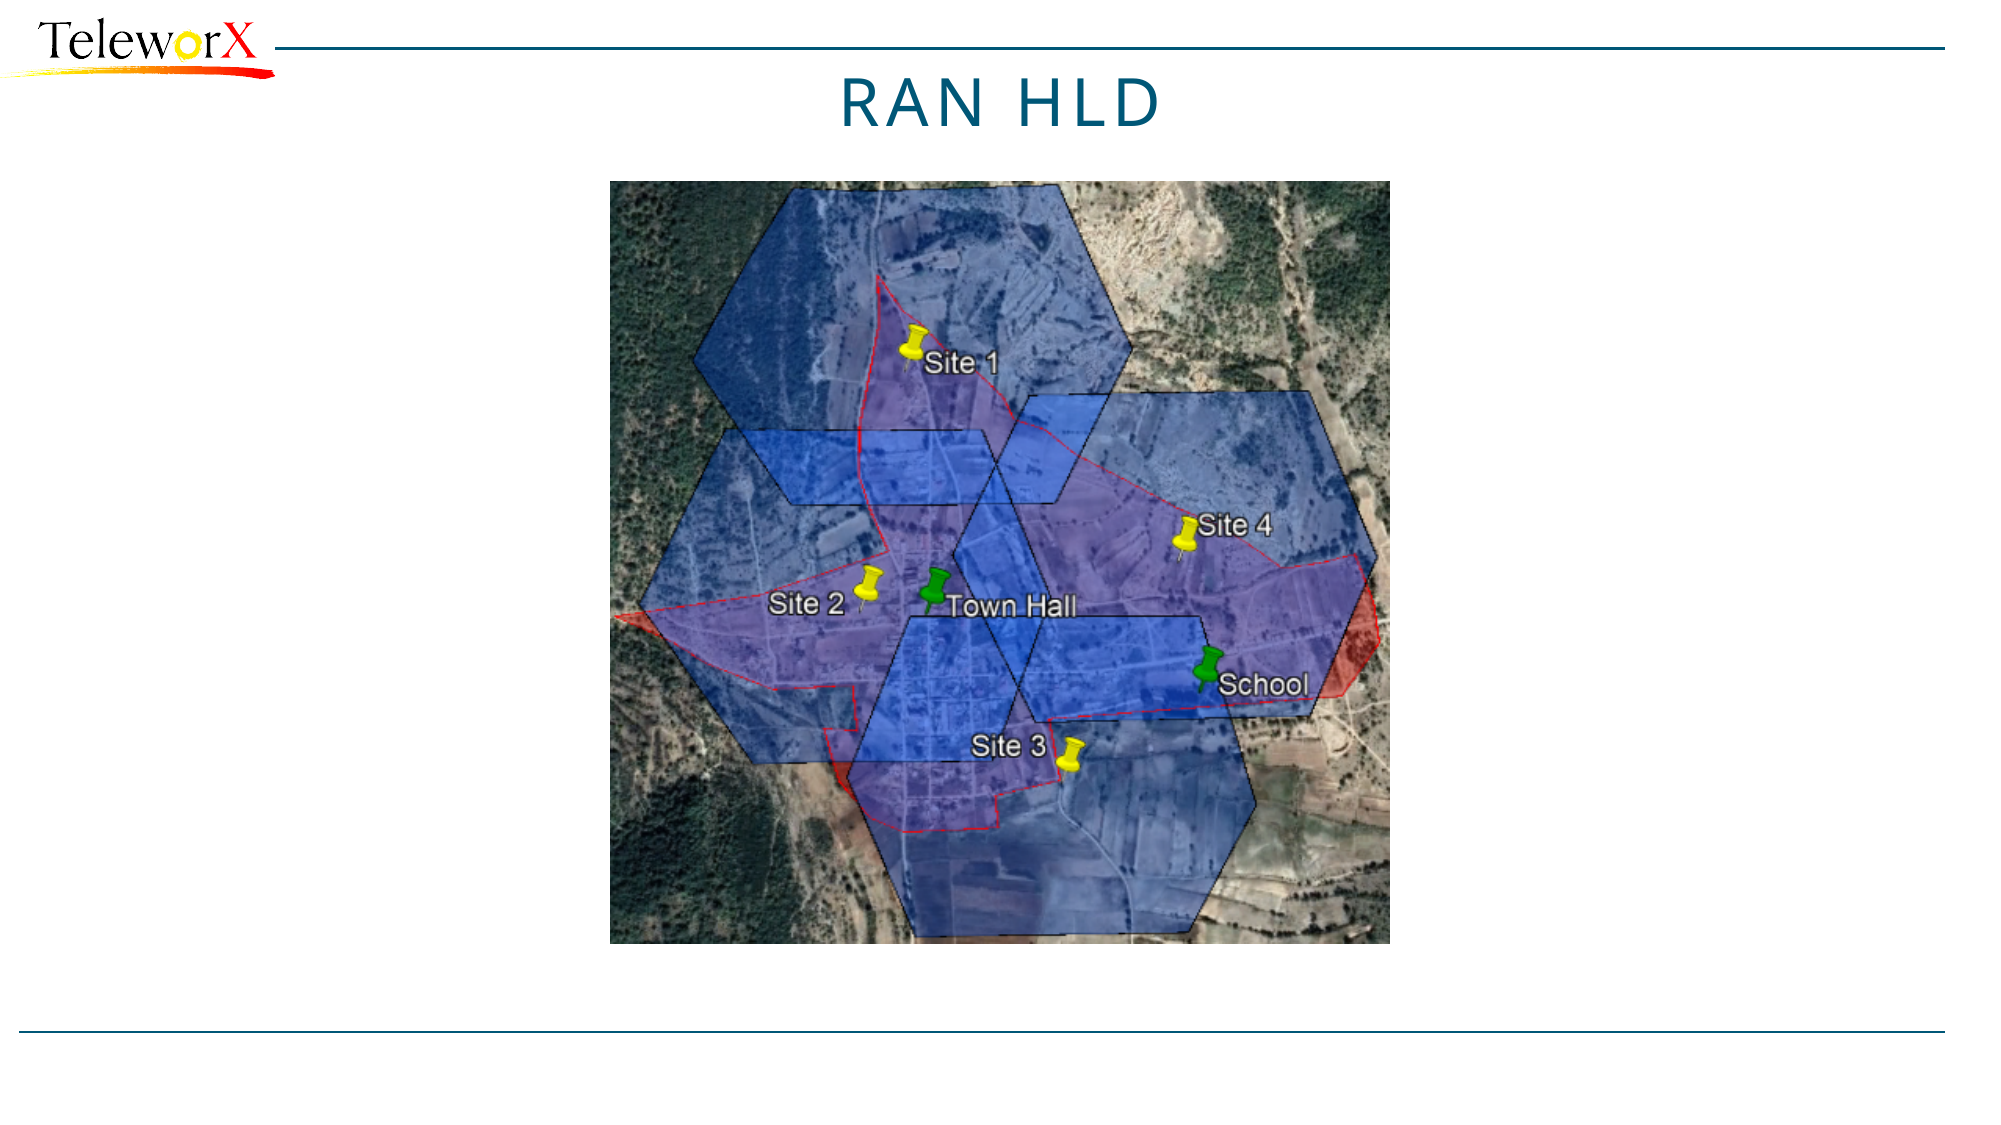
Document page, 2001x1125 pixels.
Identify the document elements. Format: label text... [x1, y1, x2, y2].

title RAN HLD [0, 57, 2000, 148]
picture [610, 181, 1390, 944]
picture [0, 17, 276, 57]
